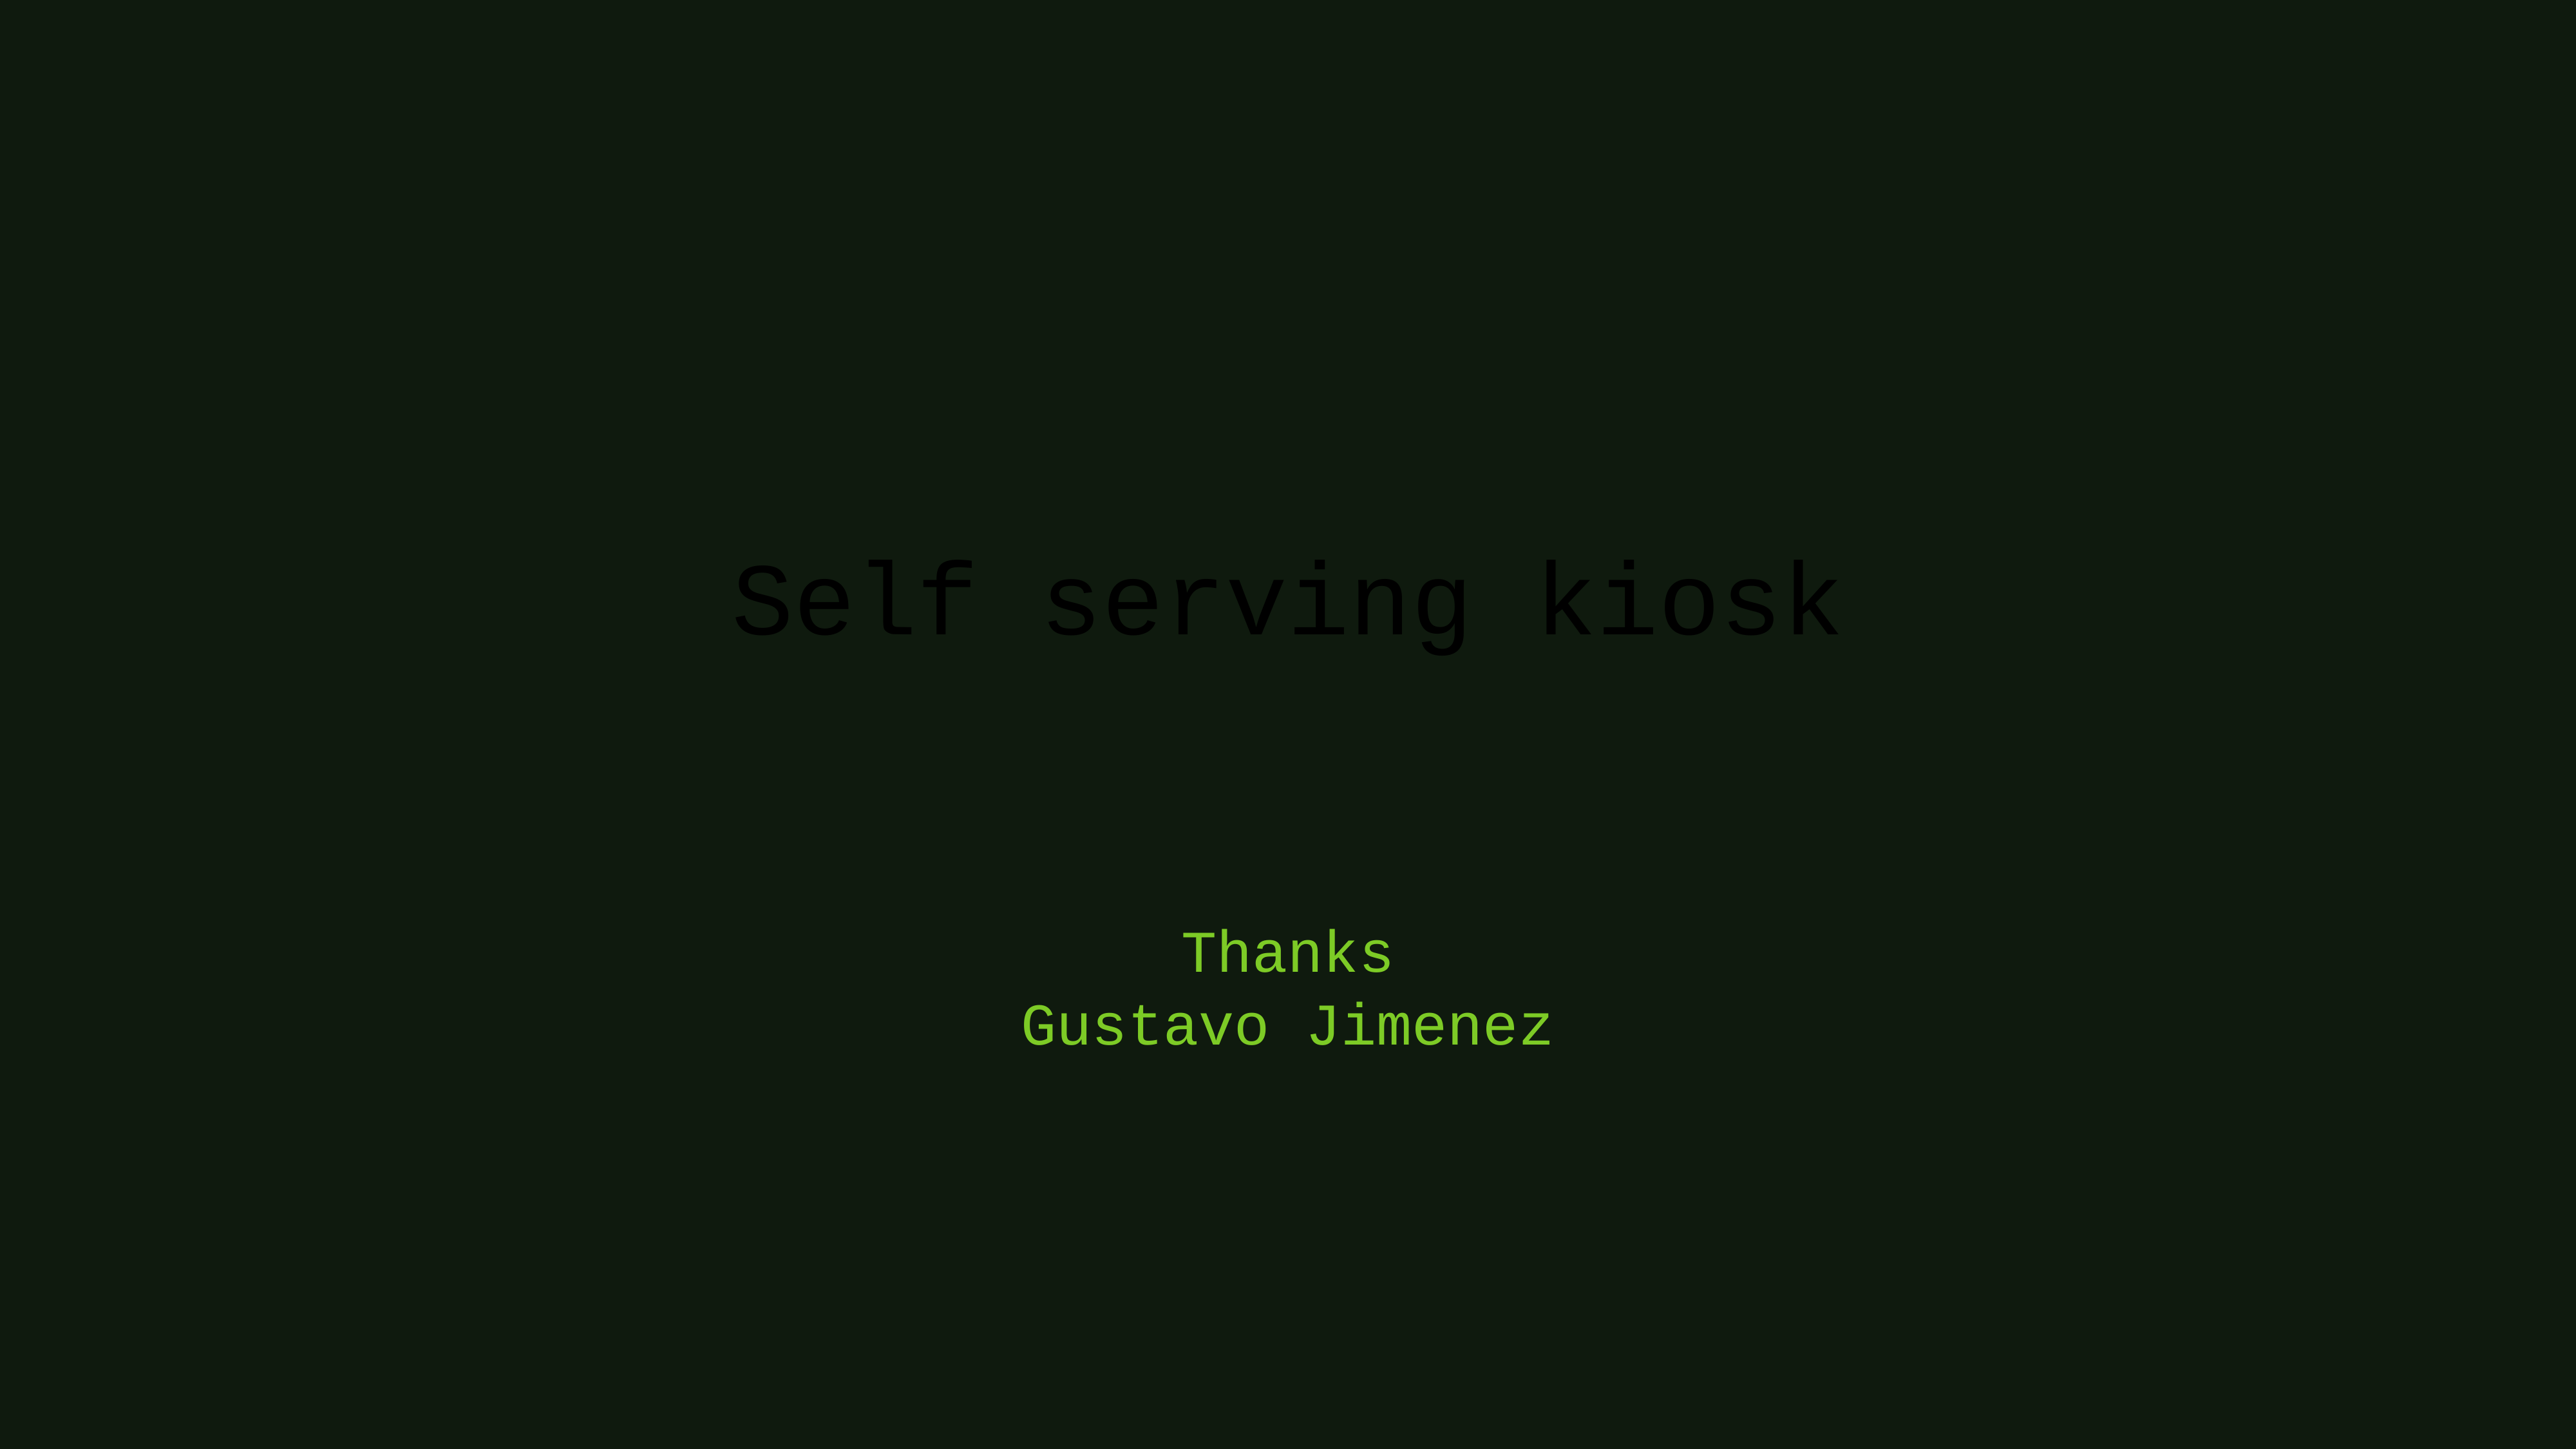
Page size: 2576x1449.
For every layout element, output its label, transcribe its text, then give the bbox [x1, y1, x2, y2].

title Thanks Gustavo Jimenez [810, 752, 1766, 1053]
text_box Self serving kiosk [588, 526, 1988, 661]
